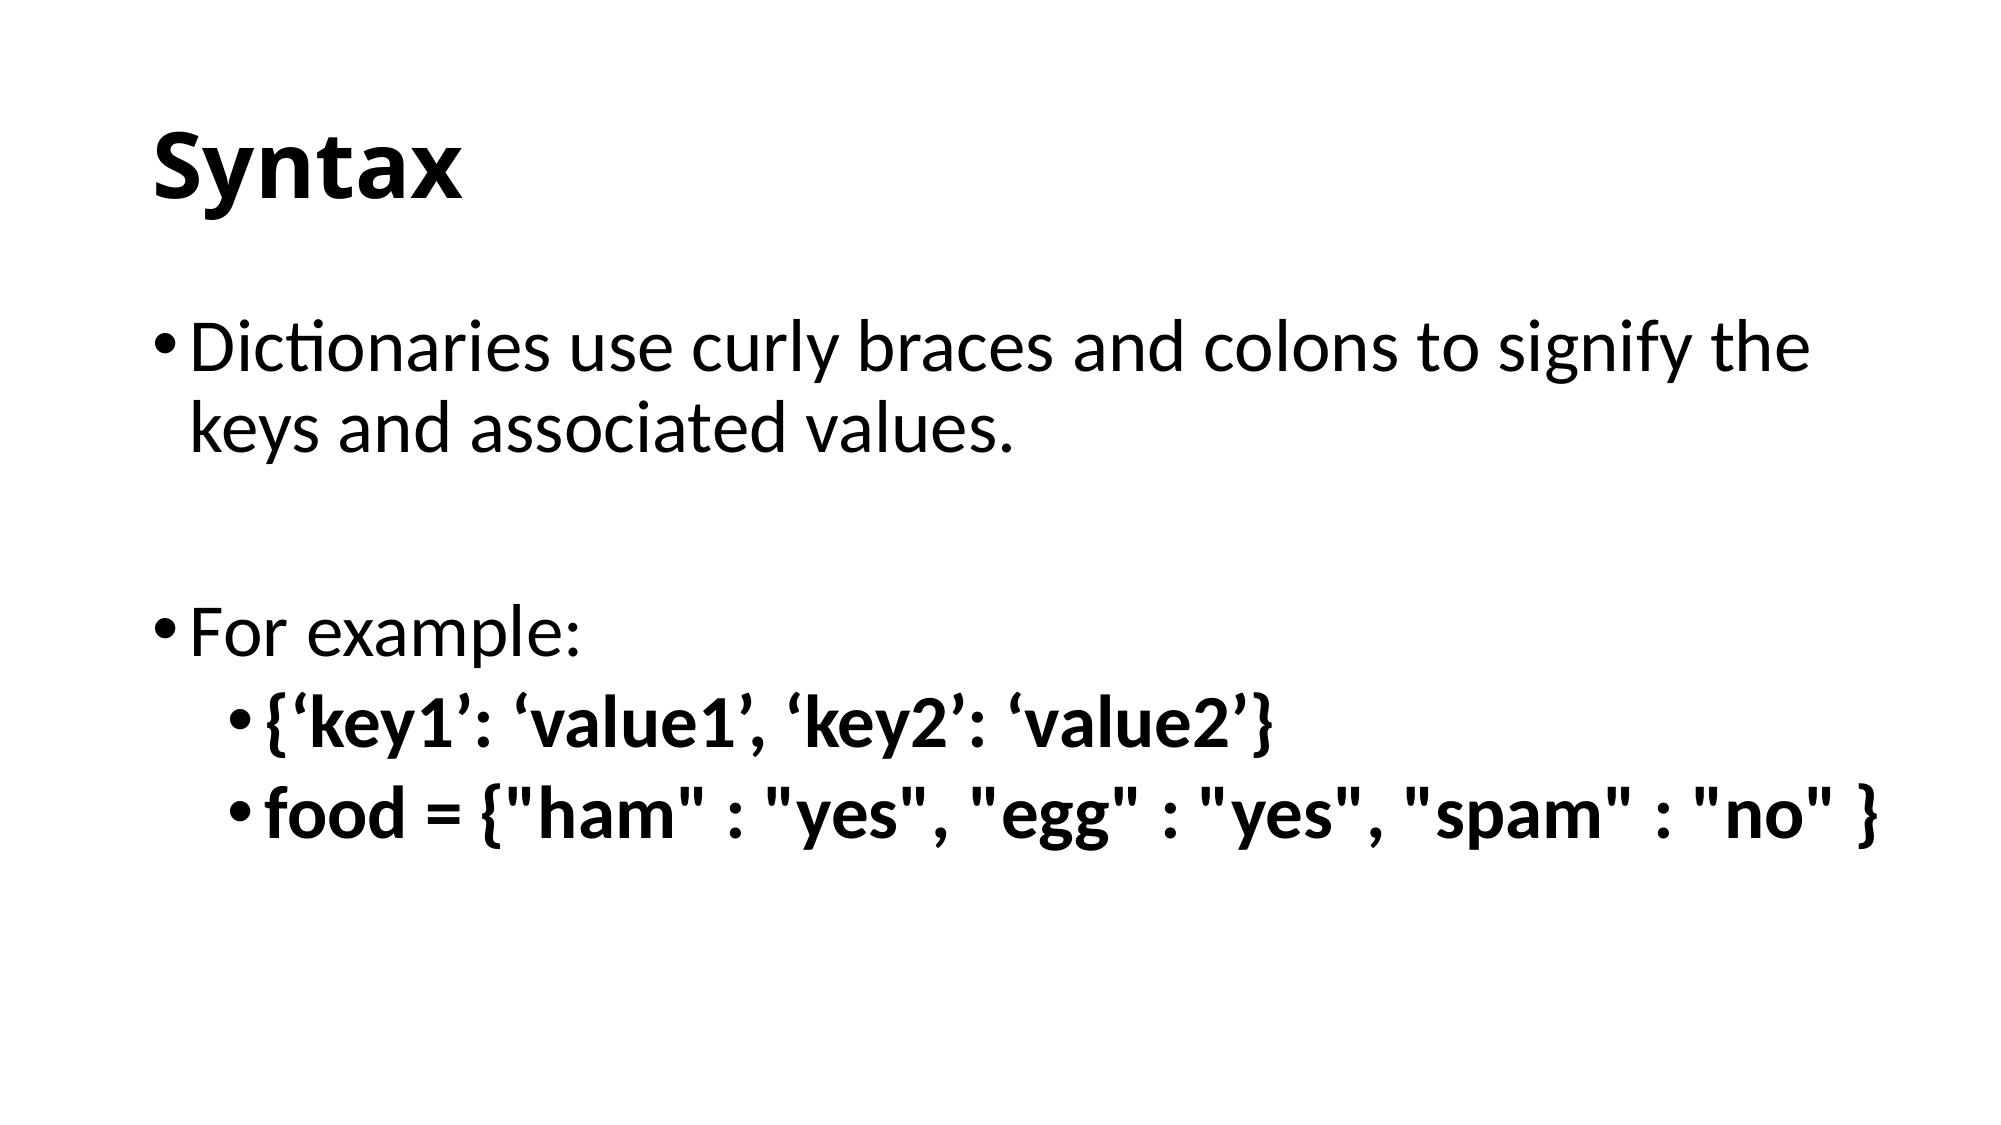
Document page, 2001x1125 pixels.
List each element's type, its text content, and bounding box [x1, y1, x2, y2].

title Syntax [137, 59, 1863, 278]
list Dictionaries use curly braces and colons to signify the keys and associated values. For example: {‘key1’: ‘value1’, ‘key2’: ‘value2’} food = {"ham" : "yes", "egg" : "yes", "spam" : "no" } [137, 299, 1945, 1014]
